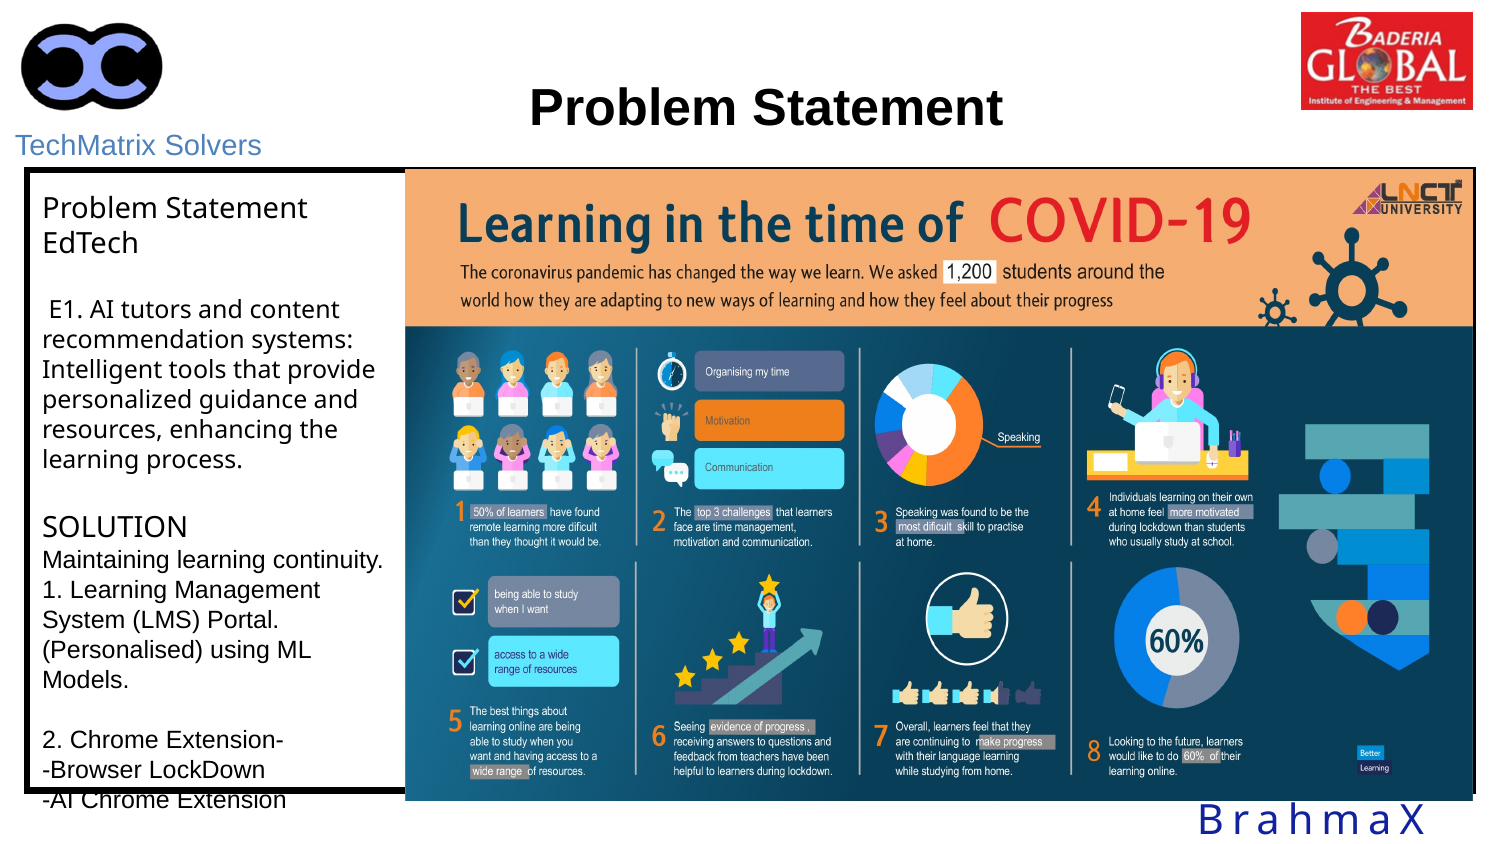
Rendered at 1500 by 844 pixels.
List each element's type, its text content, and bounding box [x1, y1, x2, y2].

text_box BrahmaX 1.0 [1194, 790, 1488, 844]
text_box Problem Statement [518, 48, 1030, 136]
picture [1301, 12, 1473, 110]
picture [1, 0, 181, 182]
text_box Problem Statement EdTech E1. AI tutors and content recommendation systems: Intelligent tools that provide personalized guidance and resources, enhancing the learning process. SOLUTION Maintaining learning continuity. 1. Learning Management System (LMS) Portal. (Personalised) using ML Models. 2. Chrome Extension- -Browser LockDown -AI Chrome Extension [27, 181, 406, 844]
picture [405, 169, 1473, 801]
text_box [185, 169, 404, 181]
text_box TechMatrix Solvers [185, 119, 328, 169]
